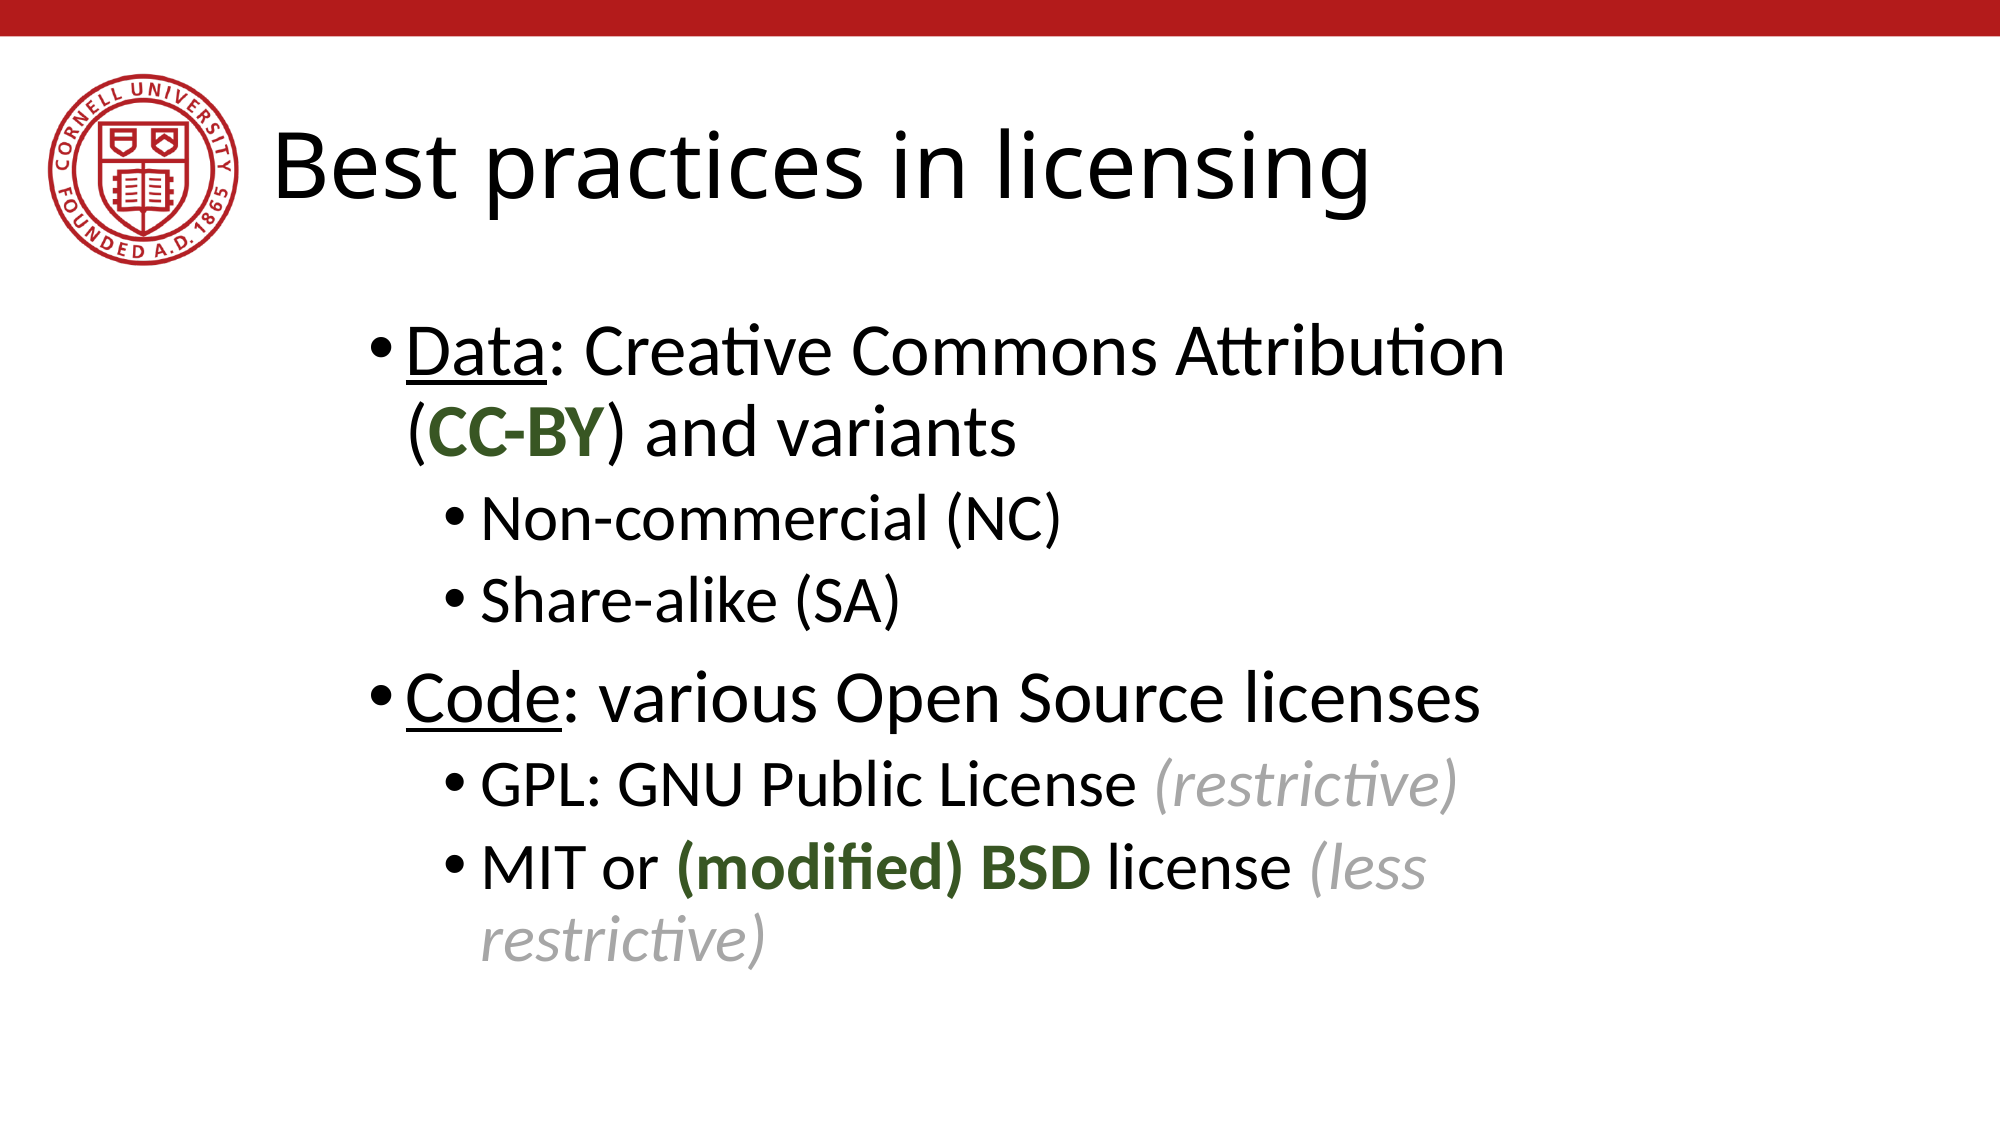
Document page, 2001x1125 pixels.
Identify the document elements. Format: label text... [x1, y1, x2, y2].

picture [39, 65, 255, 274]
list Data: Creative Commons Attribution (CC-BY) and variants Non-commercial (NC) Share-alike (SA) Code: various Open Source licenses GPL: GNU Public License (restrictive) MIT or (modified) BSD license (less restrictive) [353, 303, 1647, 1017]
title Best practices in licensing [255, 59, 1860, 278]
